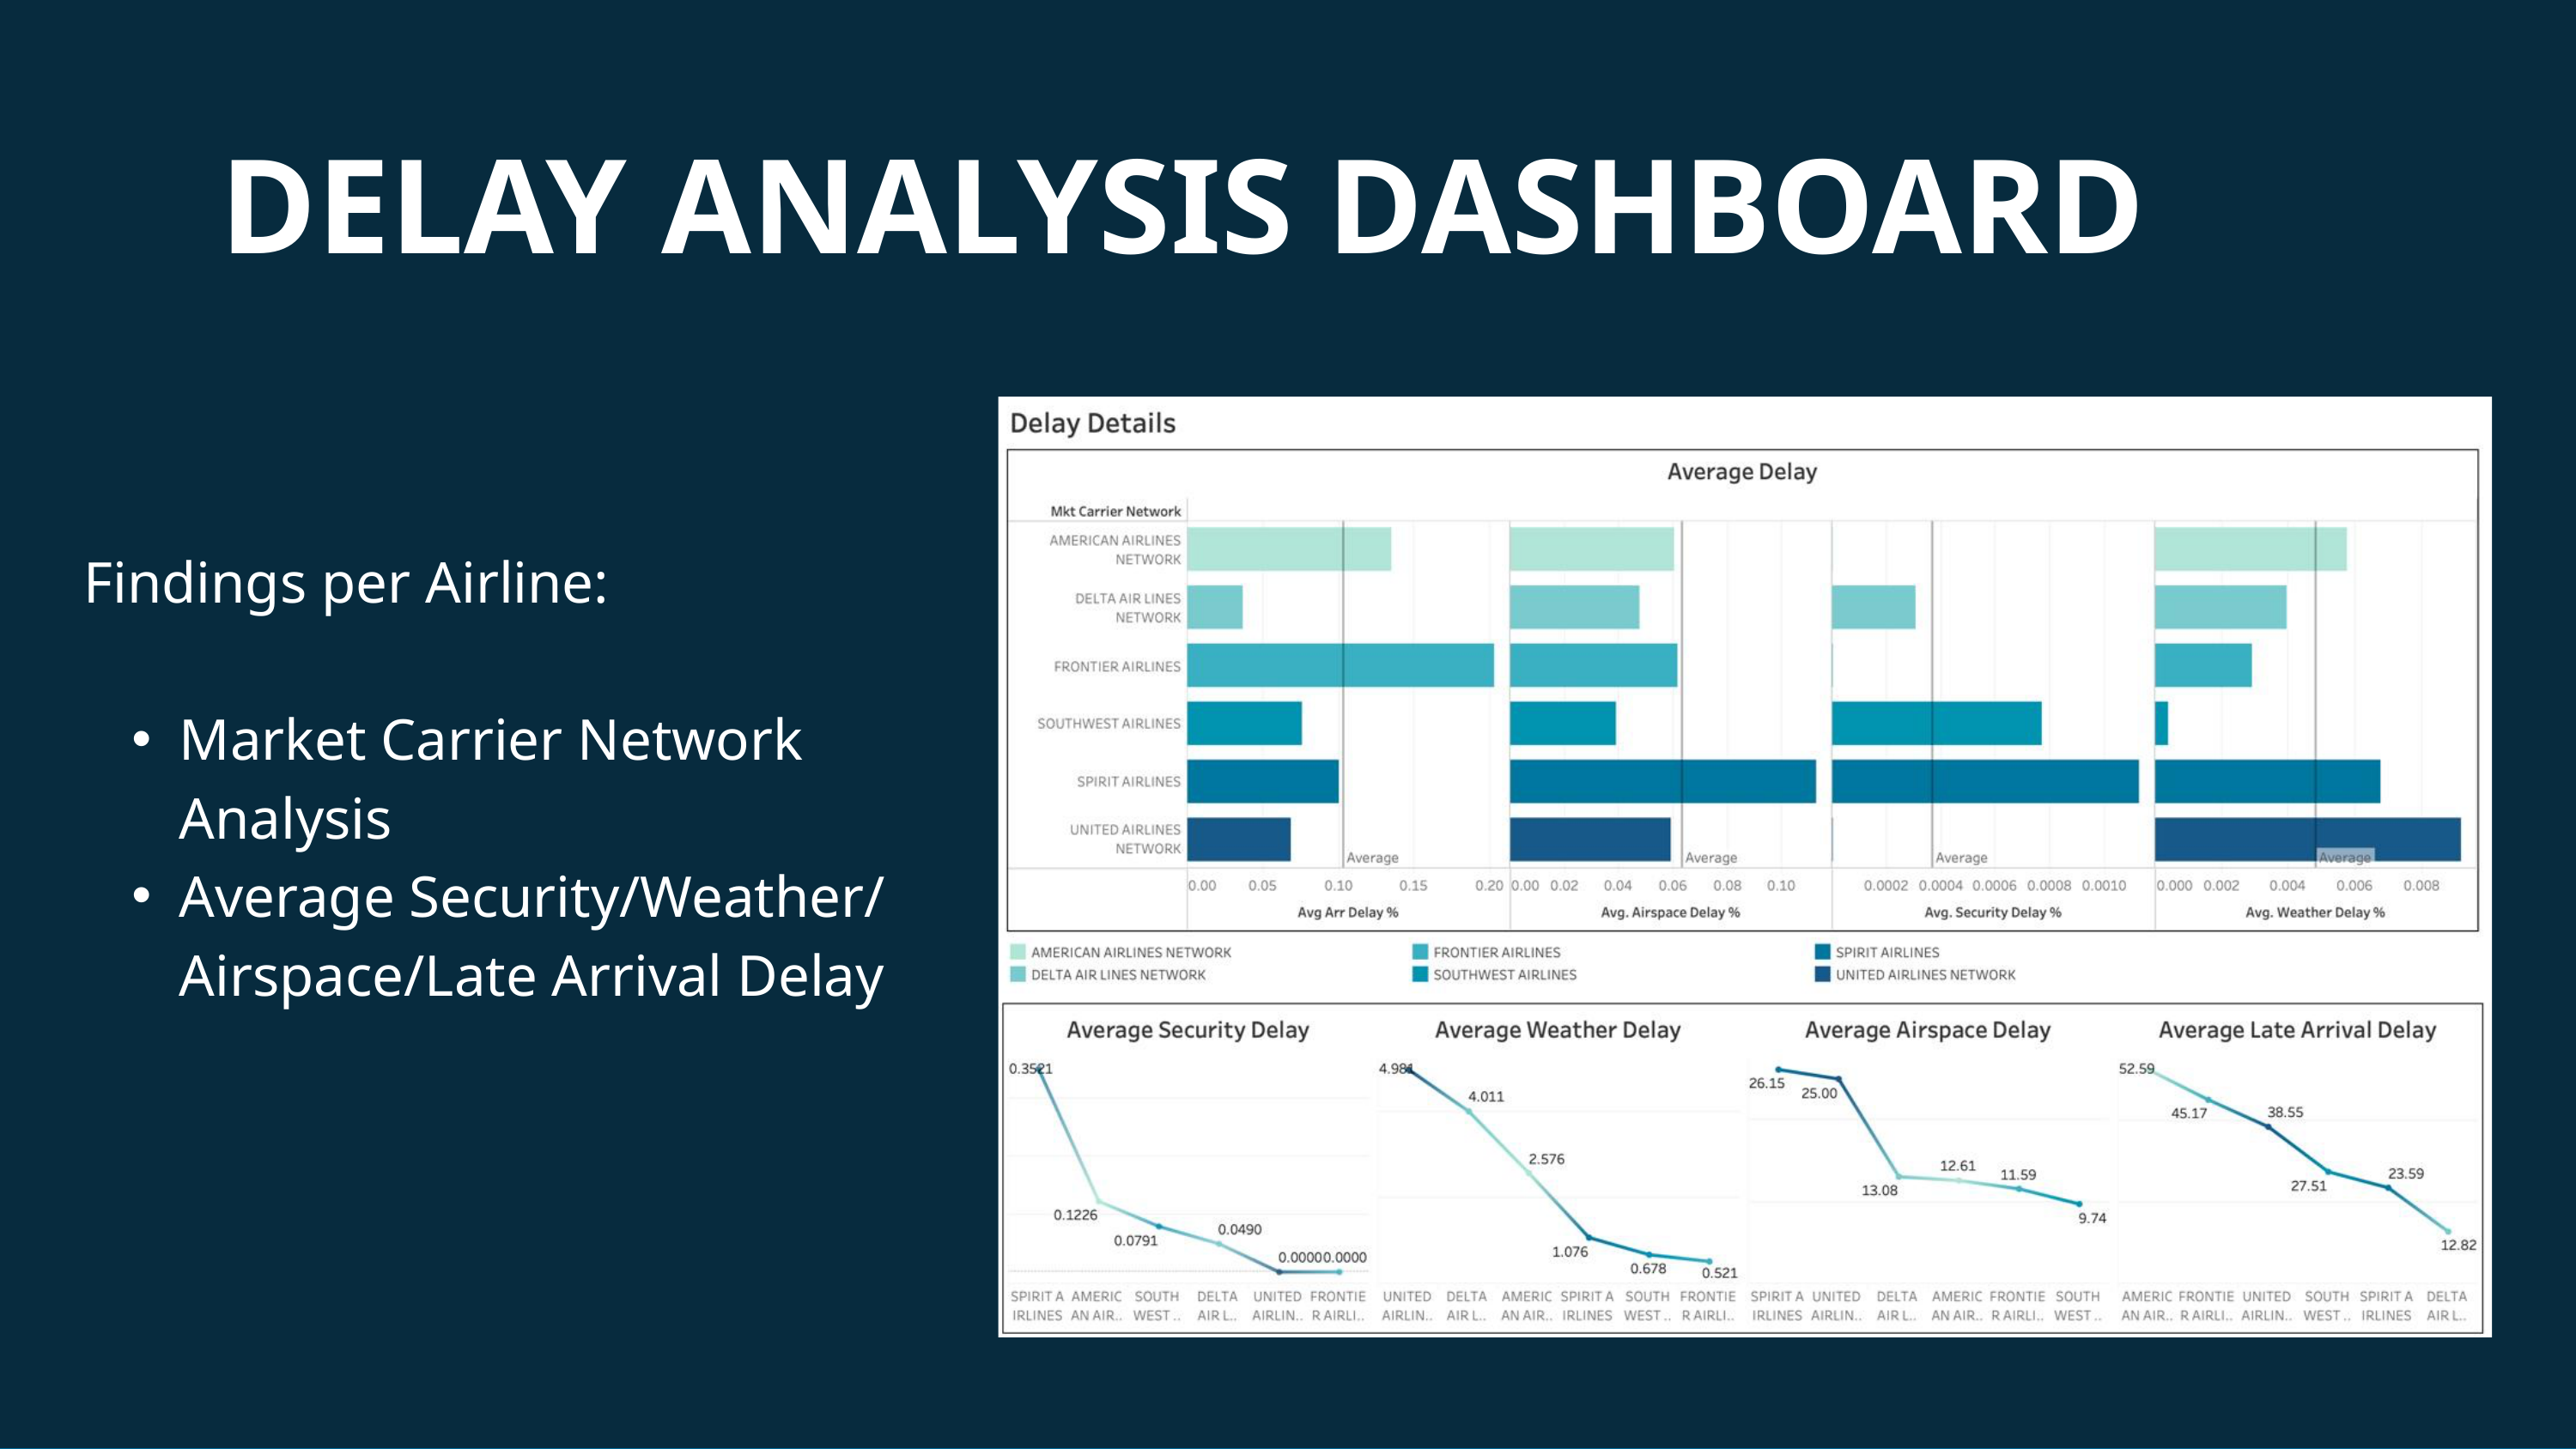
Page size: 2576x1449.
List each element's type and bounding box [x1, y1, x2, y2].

text_box [0, 0, 2576, 1449]
